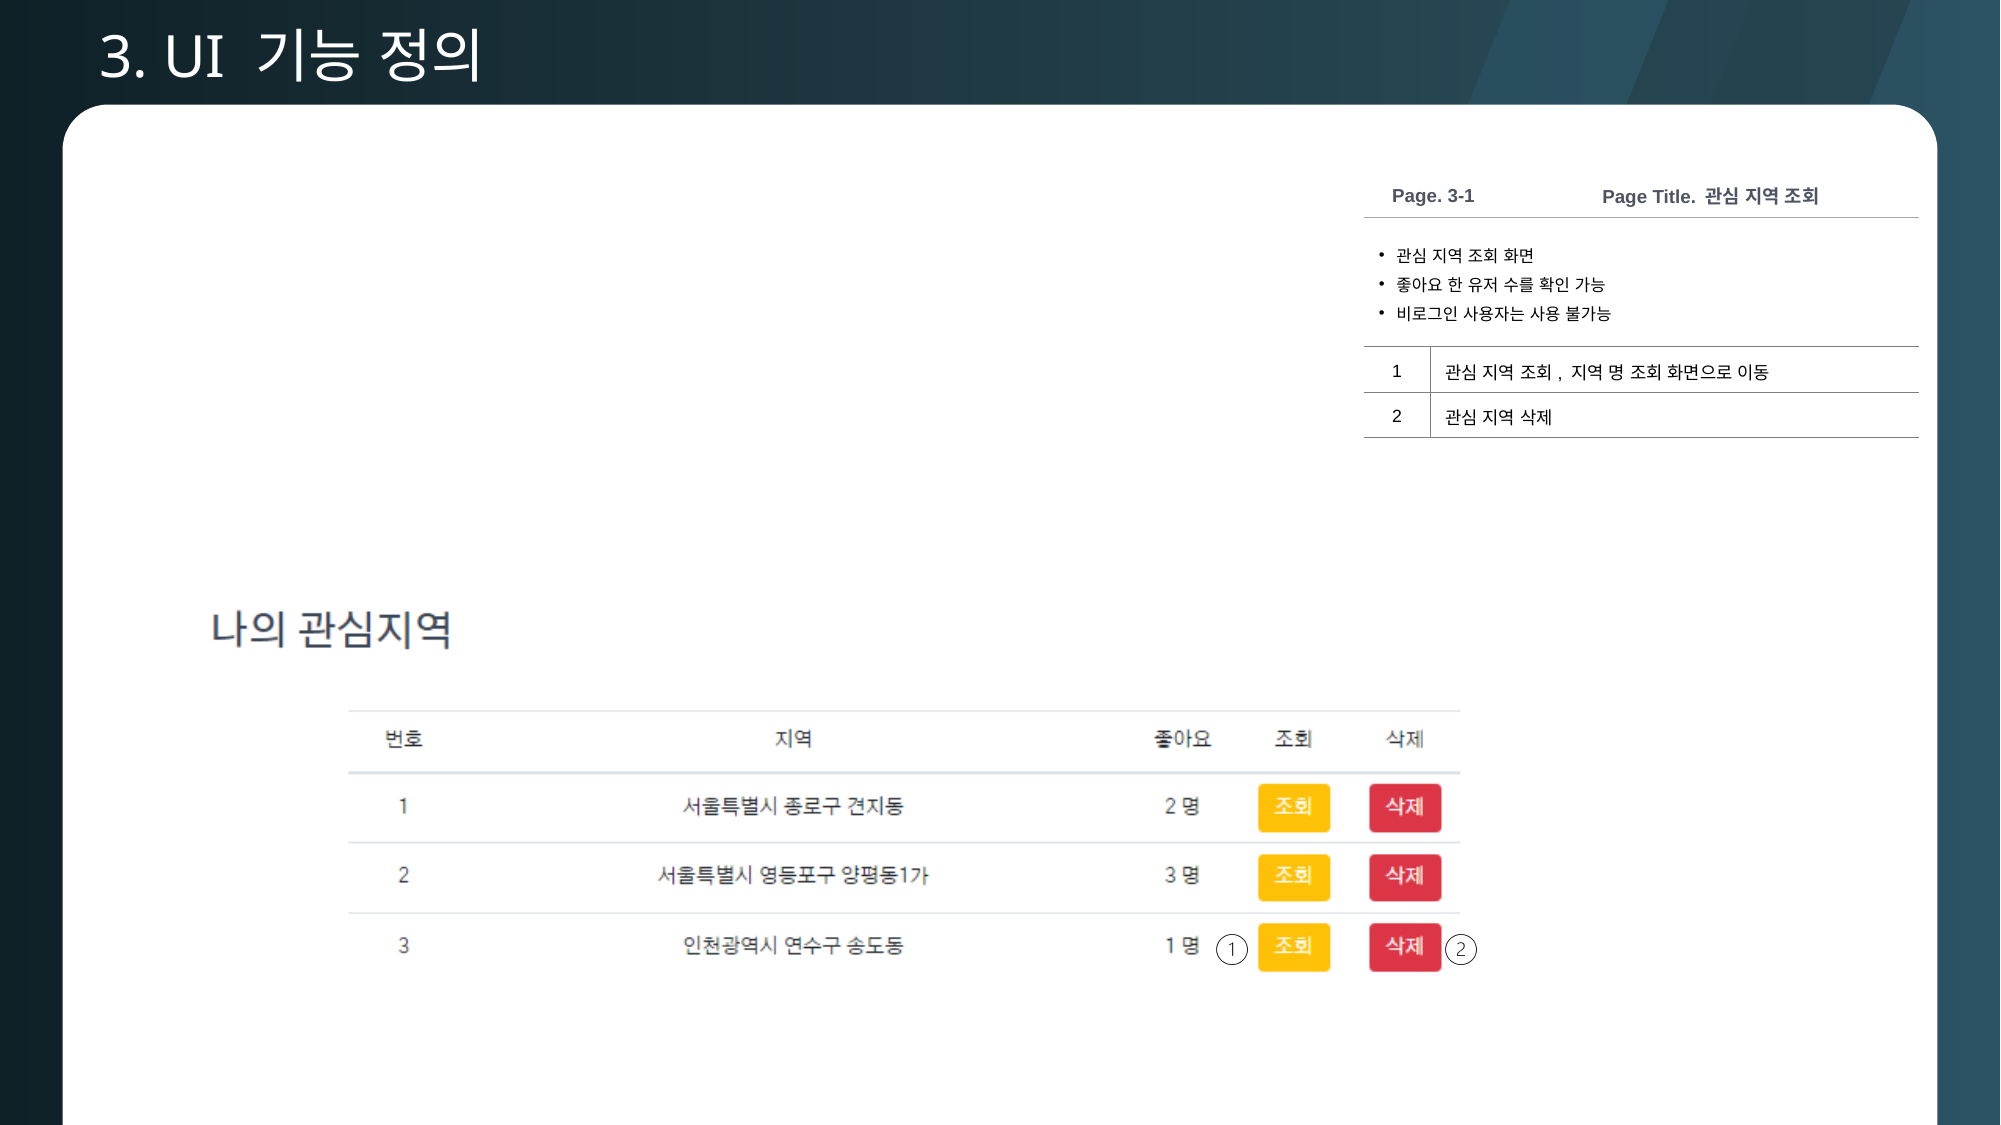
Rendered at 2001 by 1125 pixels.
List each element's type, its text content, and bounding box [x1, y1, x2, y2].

table_cell 관심 지역 조회 화면 좋아요 한 유저 수를 확인 가능 비로그인 사용자는 사용 불가능 [1364, 218, 1919, 346]
table_cell 2 [1364, 393, 1430, 437]
picture [851, 0, 2000, 1125]
picture [134, 532, 1589, 1030]
table_cell 1 [1364, 347, 1430, 392]
list 3. UI 기능 정의 [84, 0, 851, 136]
picture [0, 0, 84, 1125]
table_header Page Title. 관심 지역 조회 [1503, 175, 1919, 217]
table_cell 관심 지역 삭제 [1431, 393, 1919, 437]
table_header Page. 3-1 [1364, 175, 1503, 217]
table_cell 관심 지역 조회, 지역 명 조회 화면으로 이동 [1431, 347, 1919, 392]
